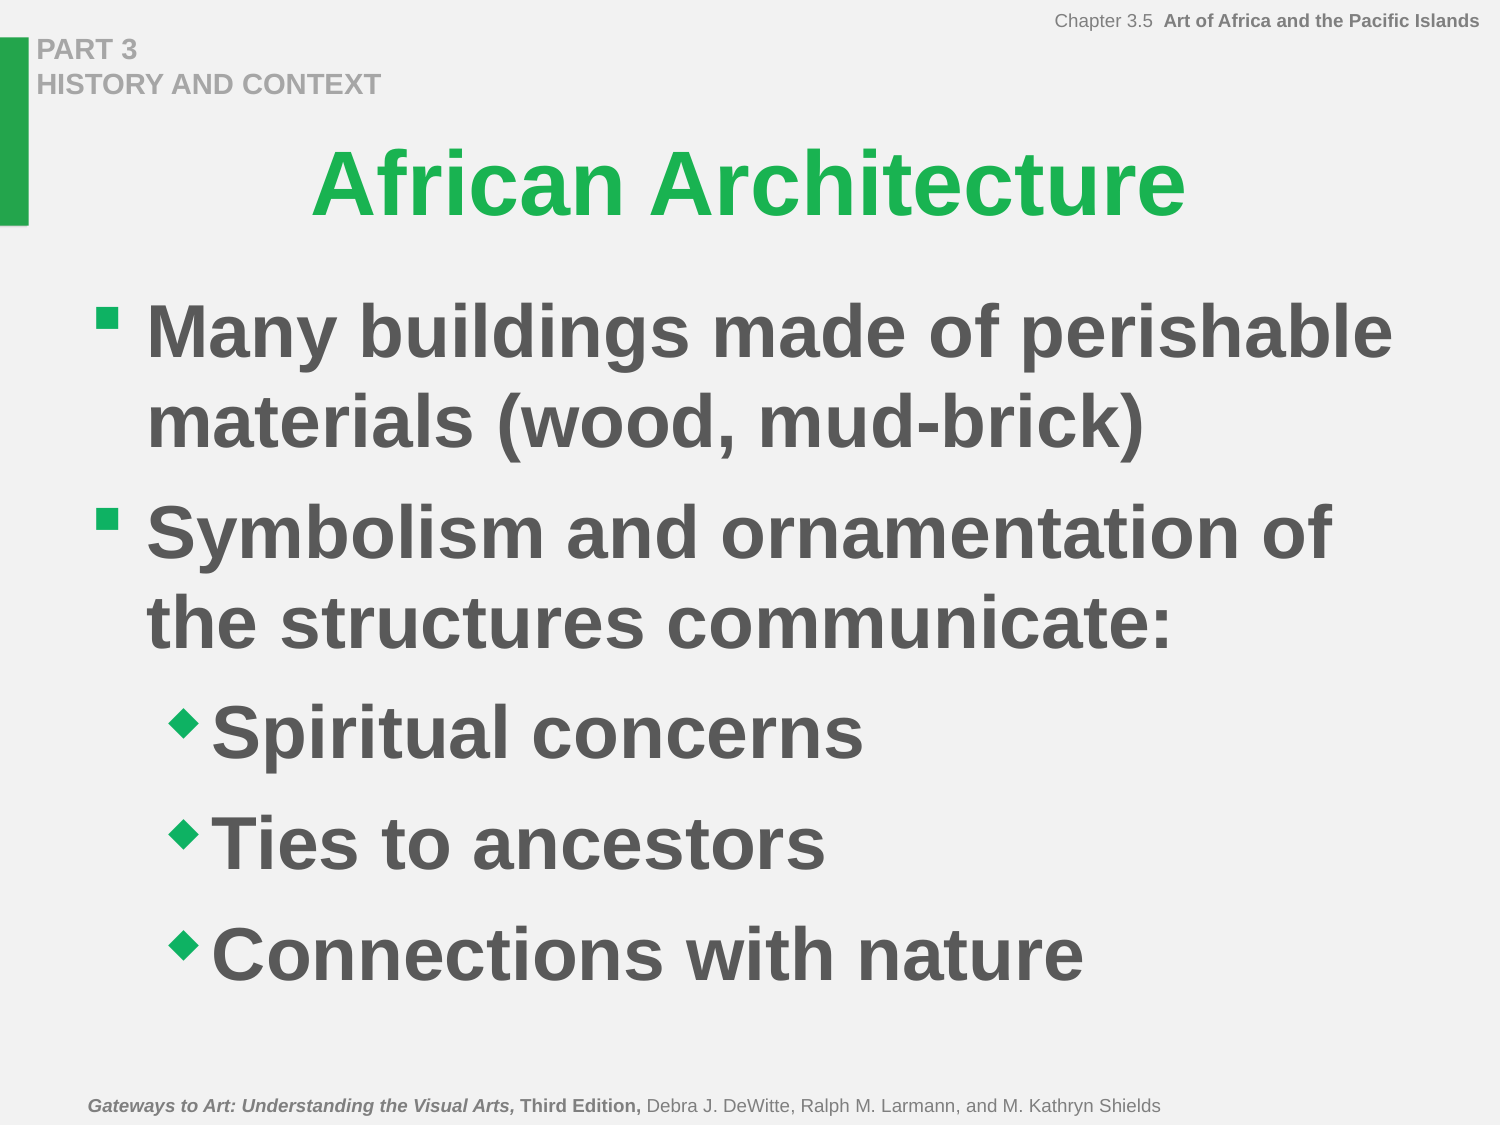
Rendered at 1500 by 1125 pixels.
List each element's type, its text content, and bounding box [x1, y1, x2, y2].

list Many buildings made of perishable materials (wood, mud-brick) Symbolism and ornamentation of the structures communicate: Spiritual concerns Ties to ancestors Connections with nature [75, 274, 1425, 1005]
title African Architecture [75, 108, 1425, 263]
